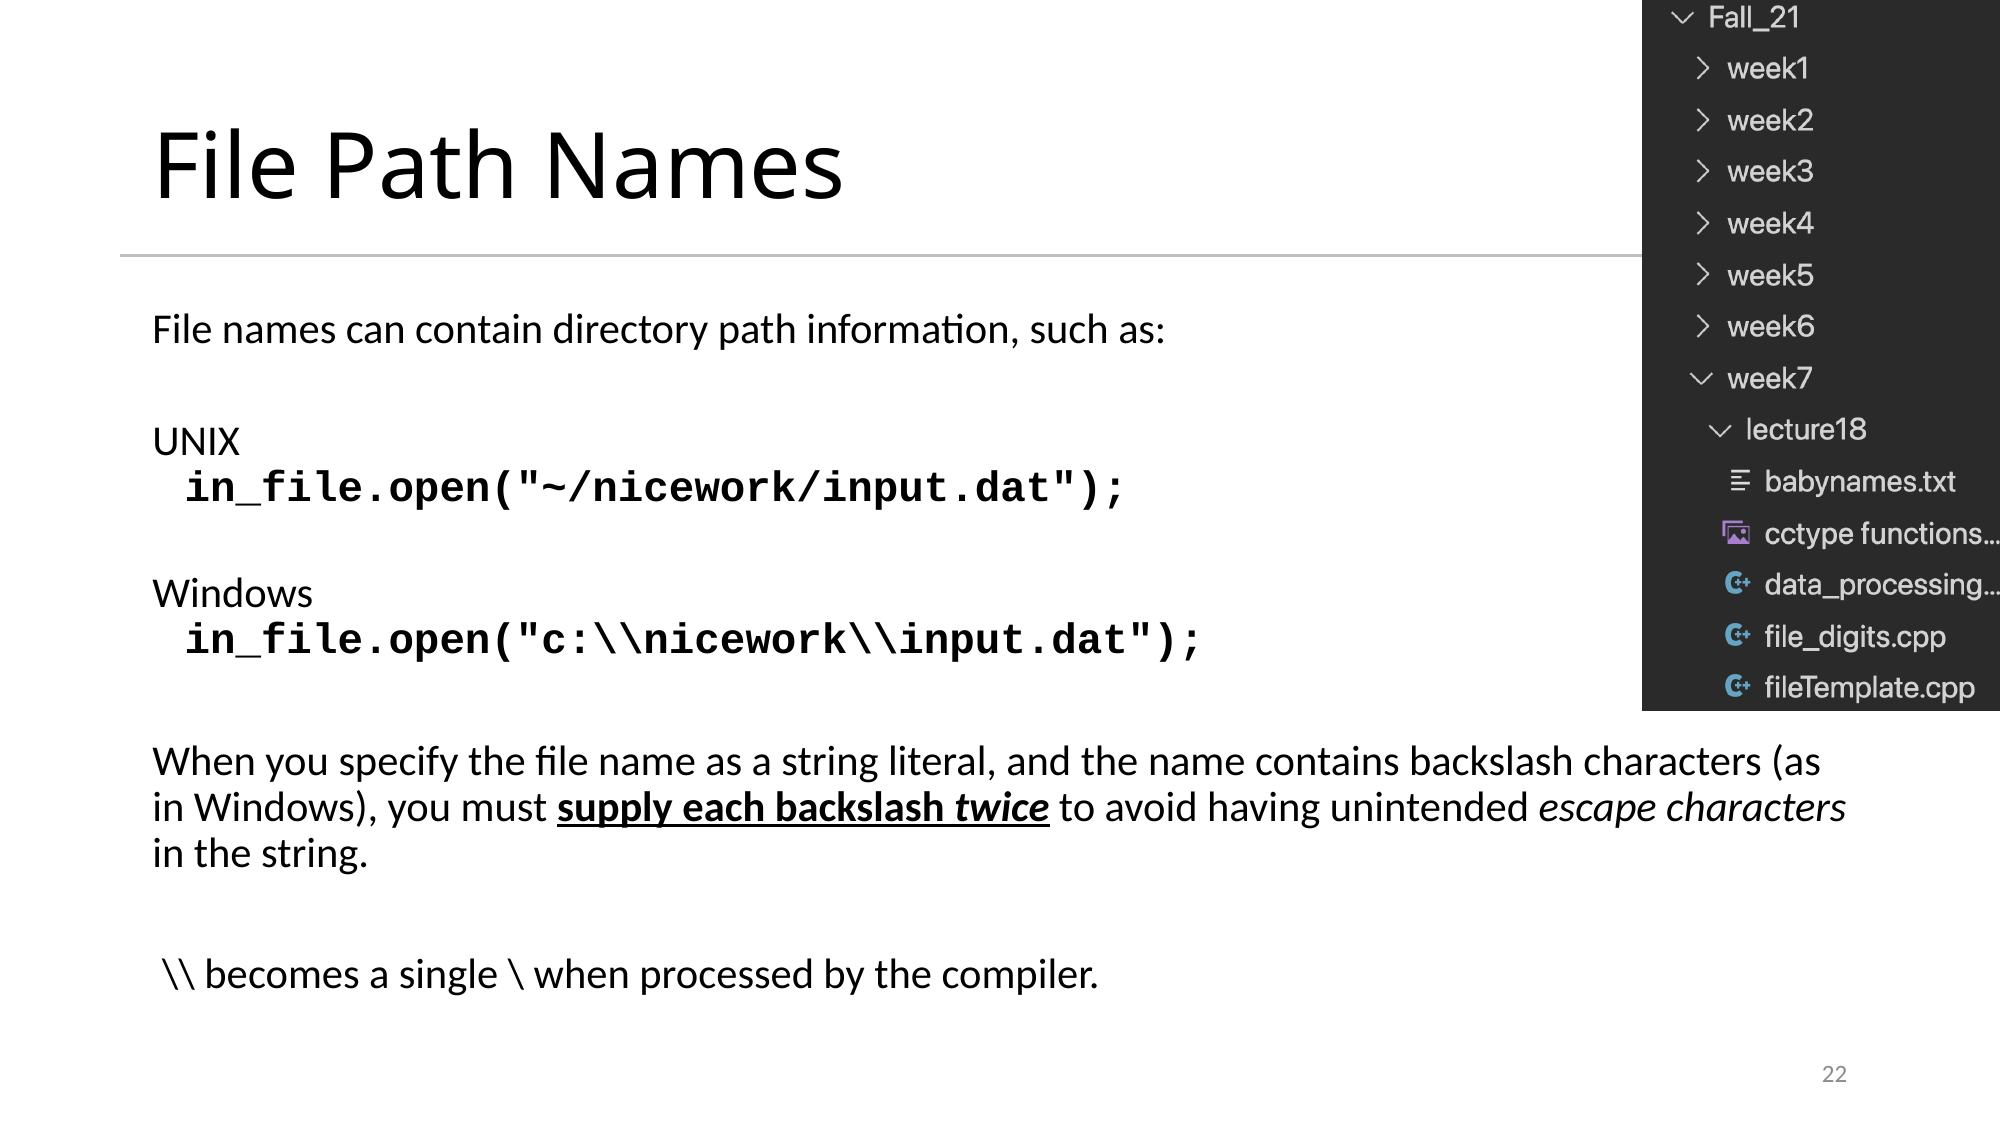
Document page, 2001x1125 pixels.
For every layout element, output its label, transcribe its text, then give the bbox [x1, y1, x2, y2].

title File Path Names [137, 59, 1641, 278]
slide_number 22 [1412, 1042, 1863, 1103]
picture [1641, 0, 2000, 711]
list File names can contain directory path information, such as: UNIX in_file.open("~/nicework/input.dat"); Windows in_file.open("c:\\nicework\\input.dat"); When you specify the file name as a string literal, and the name contains backslash characters (as in Windows), you must supply each backslash twice to avoid having unintended escape characters in the string. \\ becomes a single \ when processed by the compiler. [137, 299, 1863, 1014]
